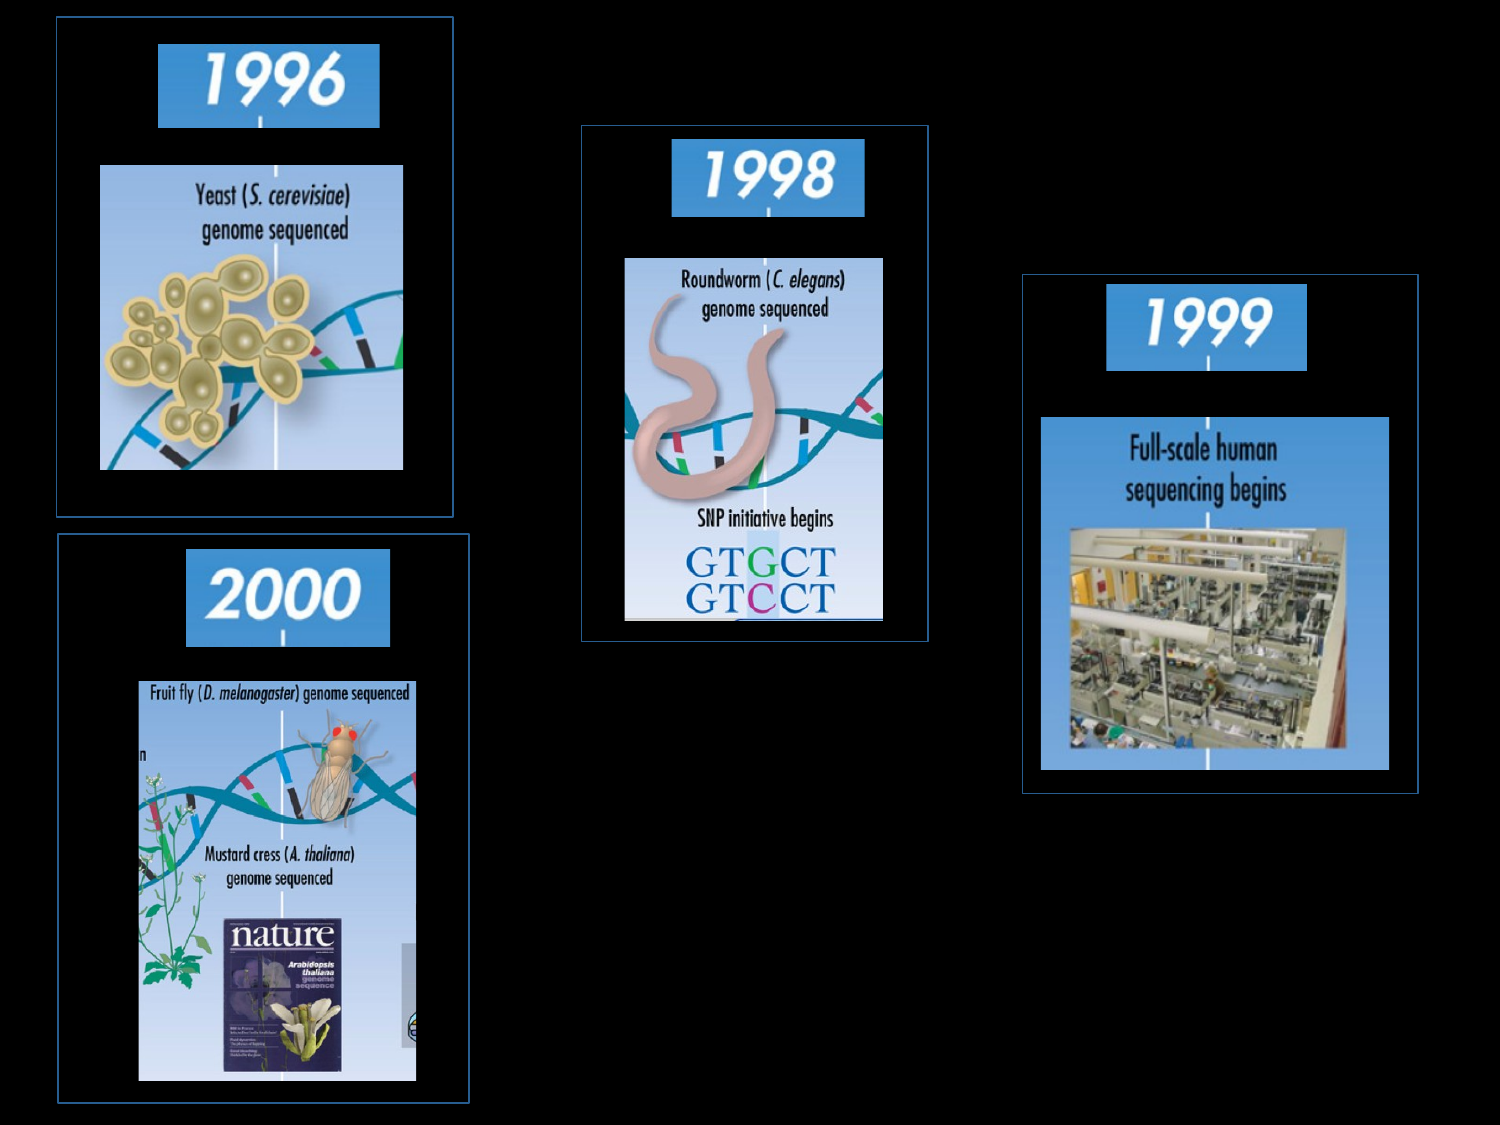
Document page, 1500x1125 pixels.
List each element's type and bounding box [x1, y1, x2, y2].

text_box [624, 258, 883, 621]
text_box [48, 12, 461, 530]
text_box [1040, 417, 1390, 770]
text_box [57, 533, 470, 1103]
text_box [573, 120, 937, 654]
text_box [1106, 284, 1307, 371]
text_box [186, 549, 391, 647]
text_box [49, 529, 478, 1115]
text_box [1014, 270, 1427, 806]
text_box [1022, 274, 1418, 794]
text_box [671, 139, 865, 217]
text_box [158, 44, 380, 128]
text_box [56, 16, 453, 518]
text_box [138, 681, 417, 1081]
text_box [581, 125, 928, 642]
text_box [100, 165, 404, 470]
